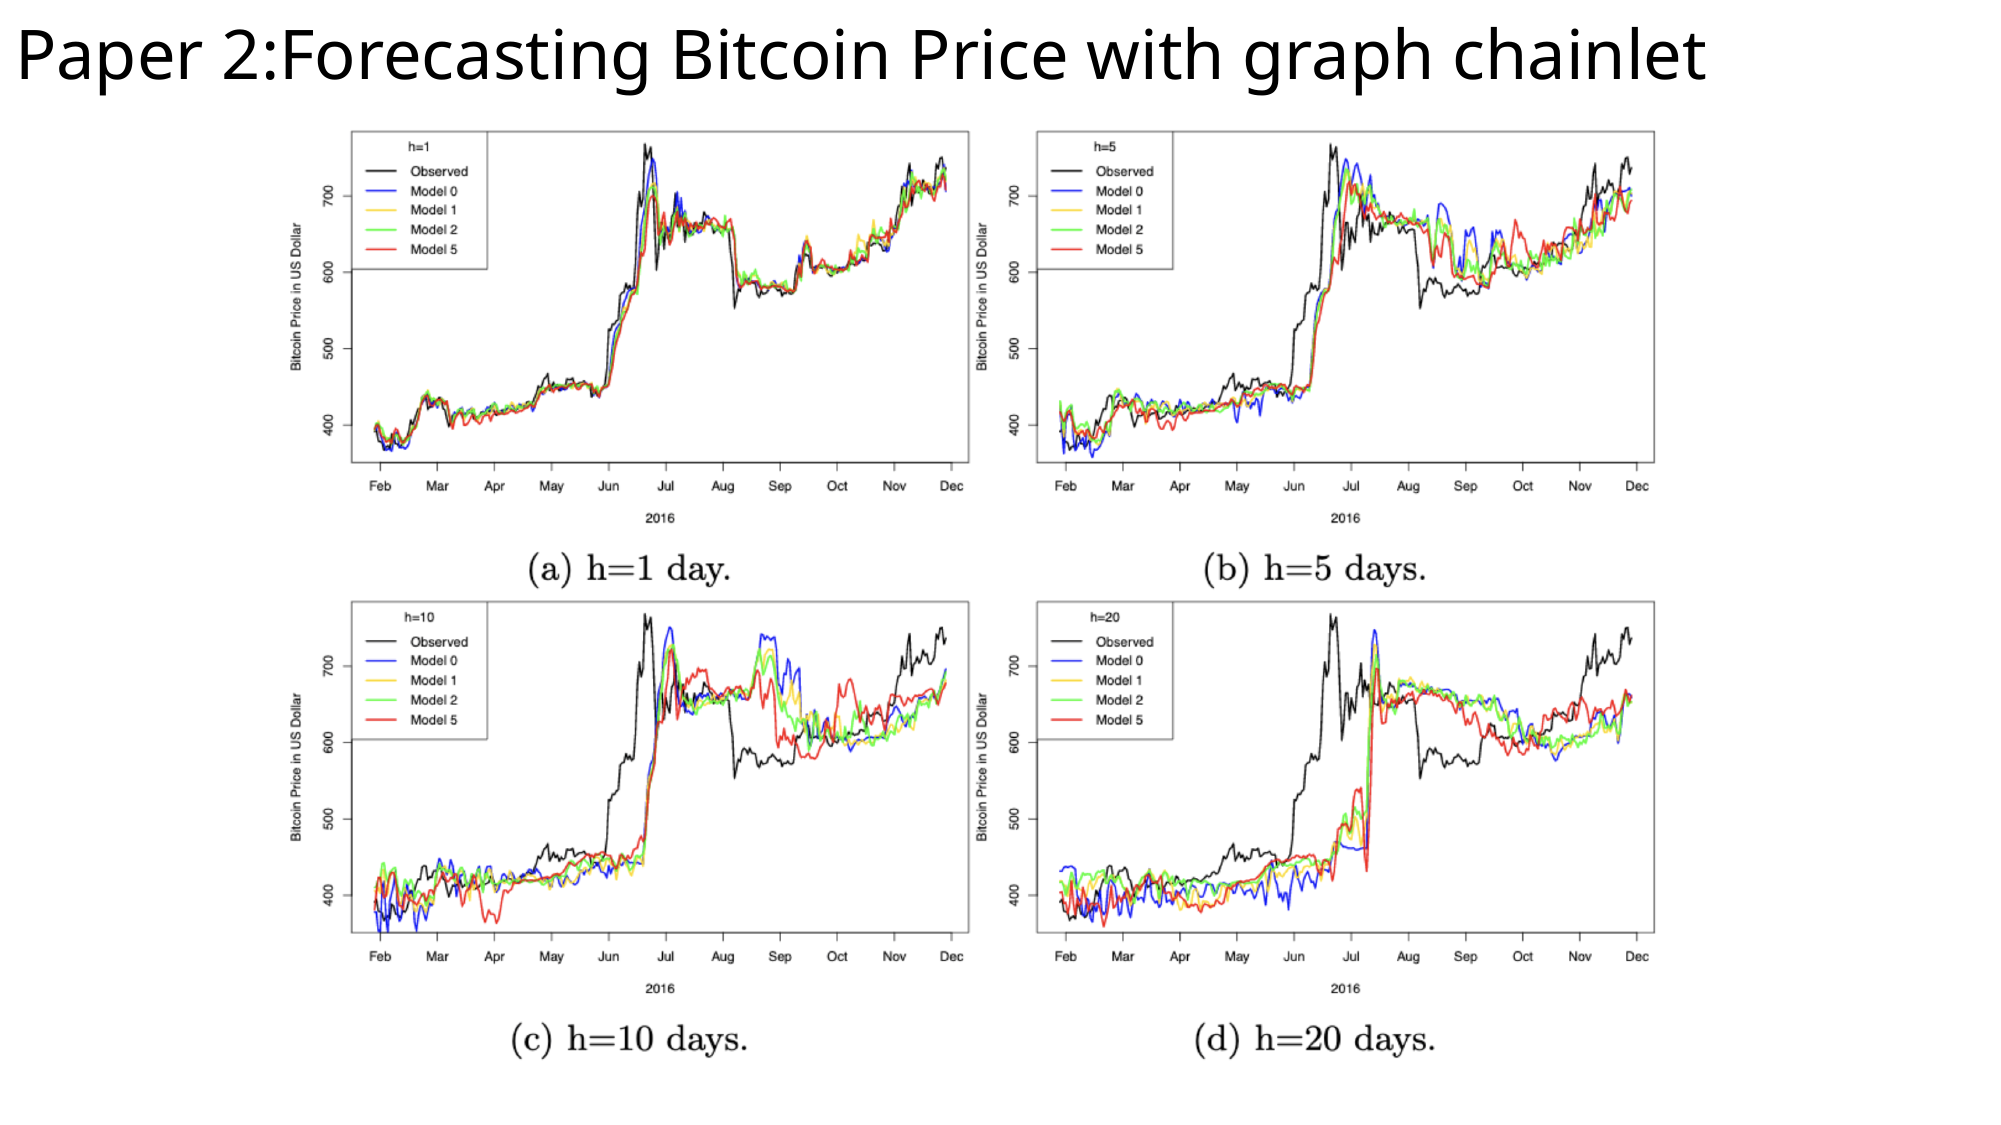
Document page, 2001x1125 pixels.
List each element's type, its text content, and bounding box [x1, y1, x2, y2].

picture [235, 111, 1696, 1075]
title Paper 2:Forecasting Bitcoin Price with graph chainlet [0, 3, 1725, 112]
